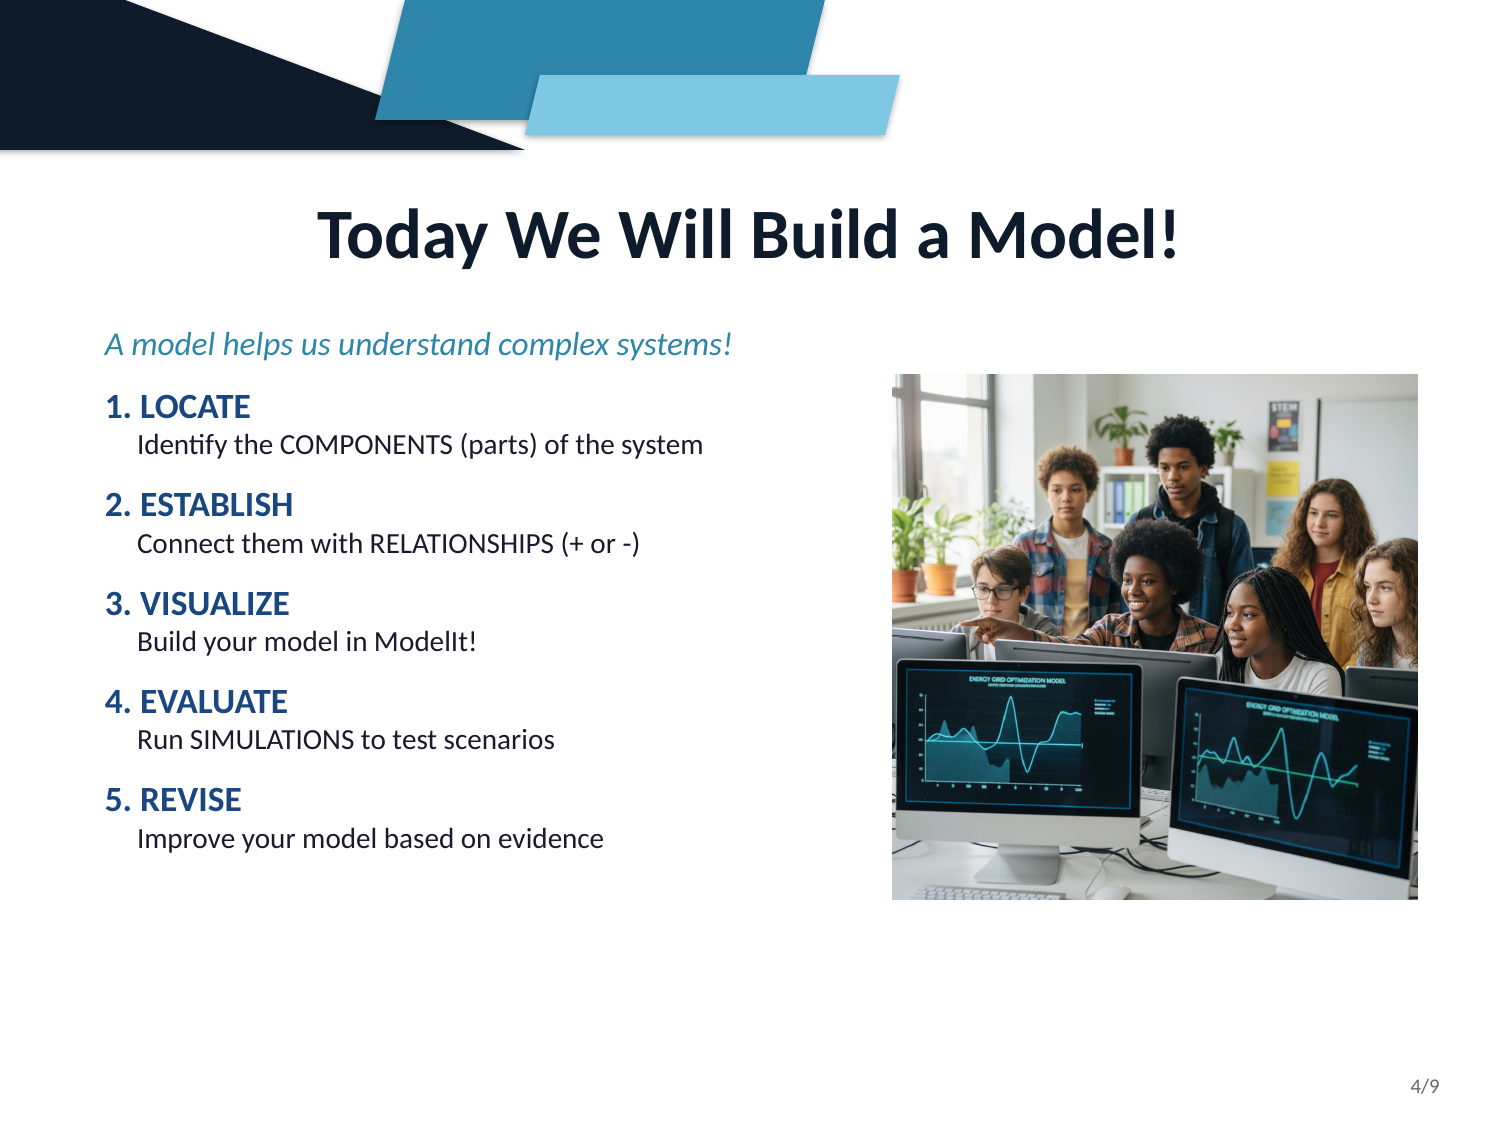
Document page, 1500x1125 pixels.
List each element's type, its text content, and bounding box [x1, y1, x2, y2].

text_box [524, 74, 901, 136]
text_box Today We Will Build a Model! [302, 179, 1198, 280]
text_box 4/9 [1395, 1065, 1455, 1105]
text_box [374, 0, 826, 121]
text_box A model helps us understand complex systems! 1. LOCATE Identify the COMPONENTS (parts) of the system 2. ESTABLISH Connect them with RELATIONSHIPS (+ or -) 3. VISUALIZE Build your model in ModelIt! 4. EVALUATE Run SIMULATIONS to test scenarios 5. REVISE Improve your model based on evidence [89, 314, 870, 862]
picture [892, 374, 1418, 901]
text_box [0, 0, 526, 151]
